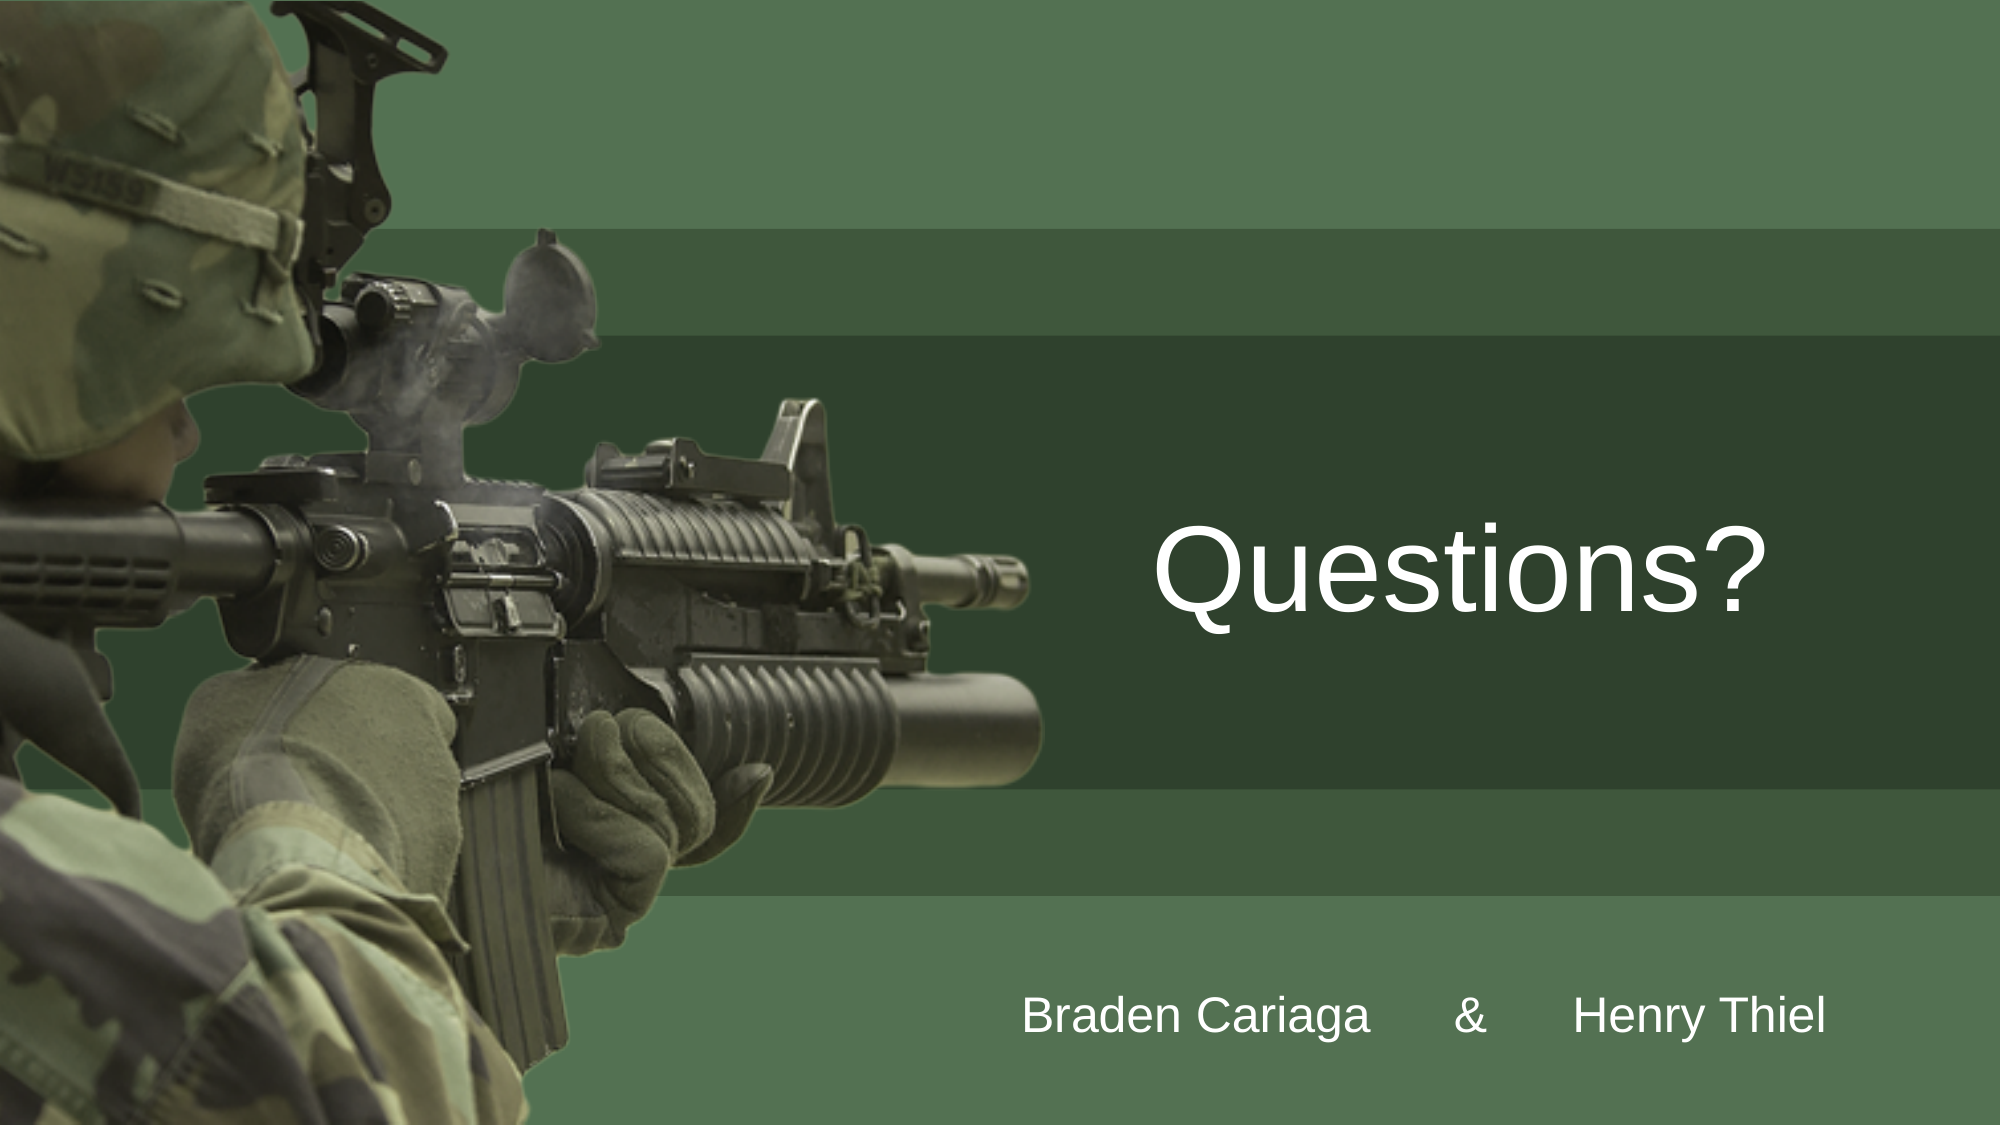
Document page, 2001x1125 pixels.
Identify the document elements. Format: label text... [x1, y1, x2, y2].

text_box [1004, 974, 1845, 1051]
picture [0, 1, 1045, 1125]
text_box Questions? [1136, 481, 2000, 644]
